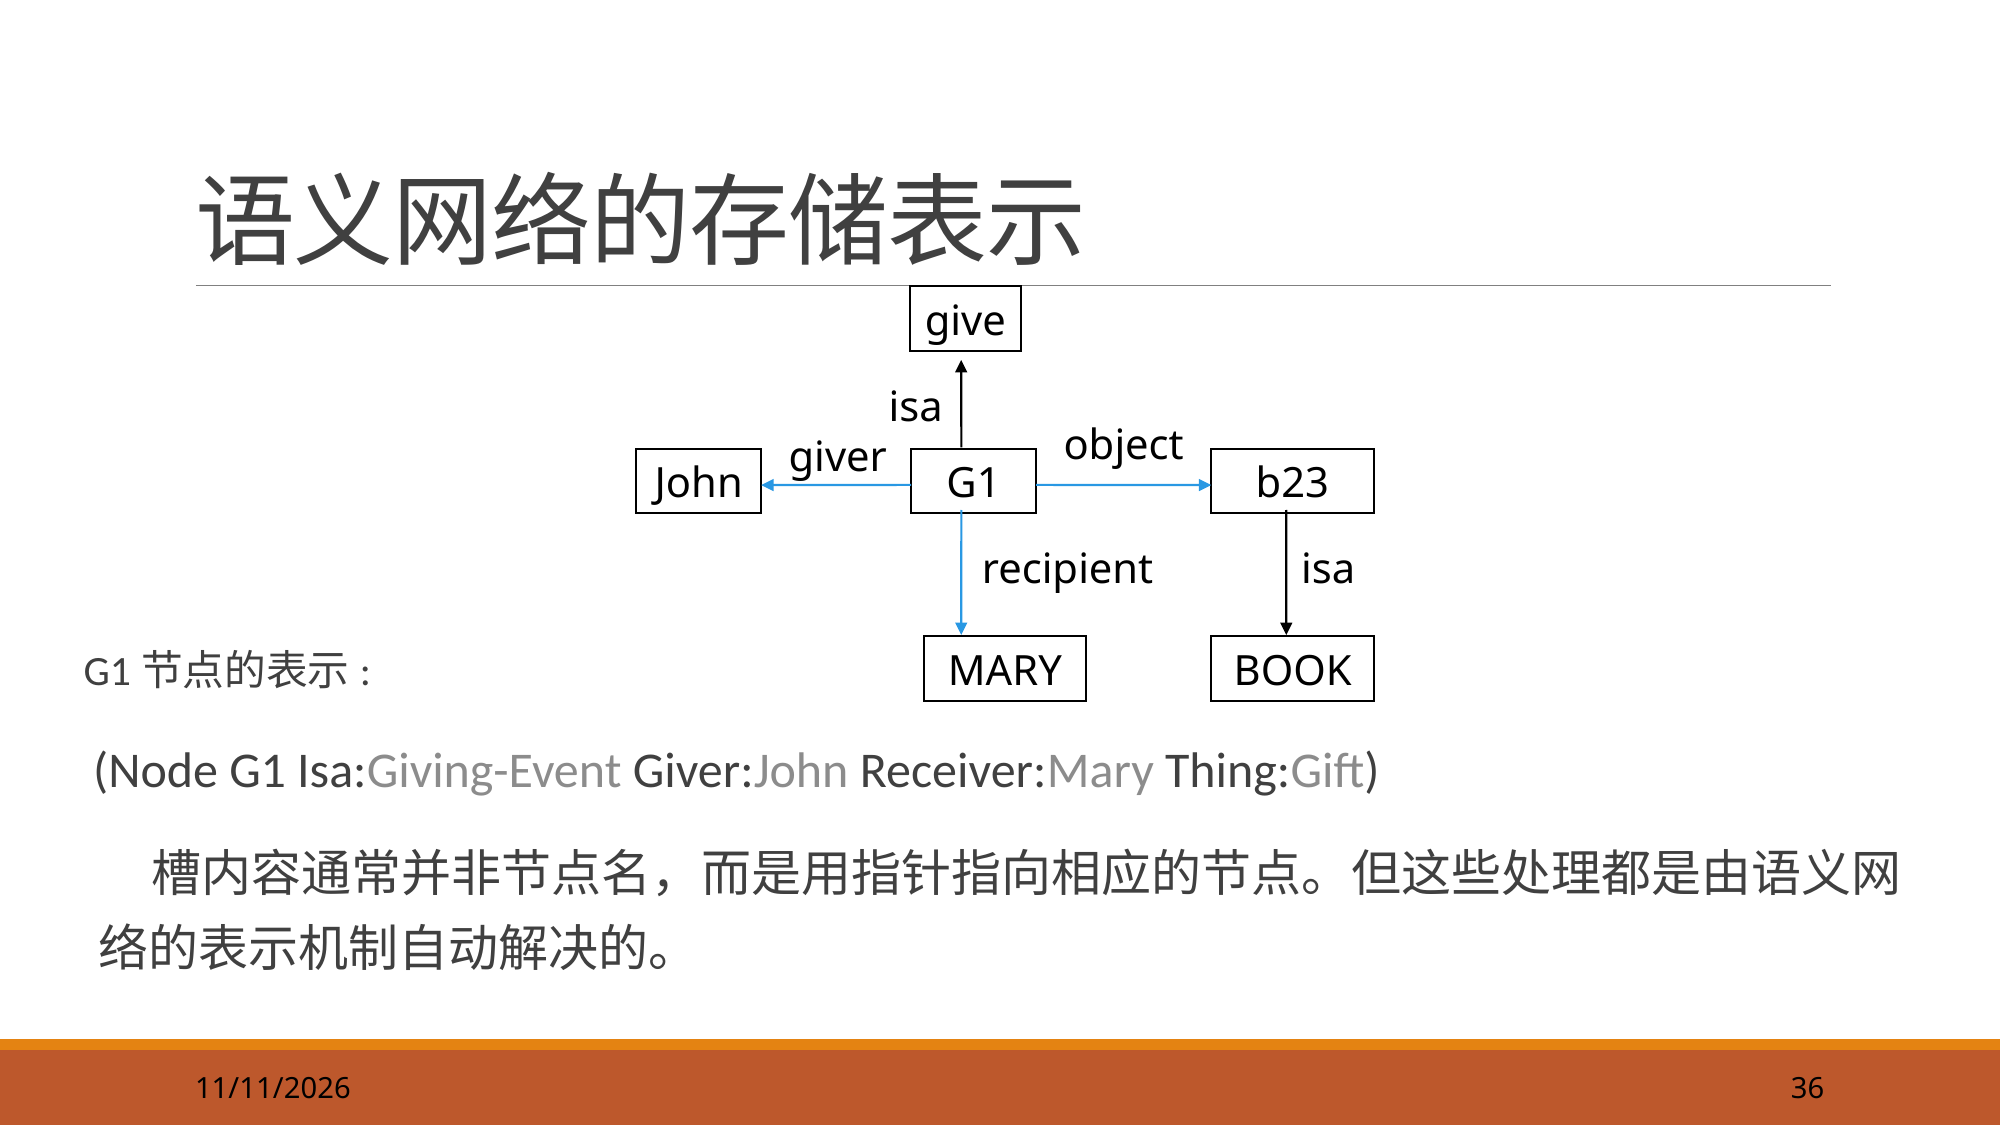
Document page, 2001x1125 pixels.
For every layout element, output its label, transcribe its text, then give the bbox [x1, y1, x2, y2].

title 语义网络的存储表示 [180, 47, 1830, 247]
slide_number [180, 1059, 586, 1120]
list G1节点的表示: (Node G1 Isa:Giving-Event Giver:John Receiver:Mary Thing:Gift) 槽内容通常并非节点名，而是用指针指向相应的节点。但这些处理都是由语义网络的表示机制自动解决的。 [83, 247, 1906, 1059]
slide_number 36 [1624, 1059, 1840, 1120]
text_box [635, 284, 1375, 703]
